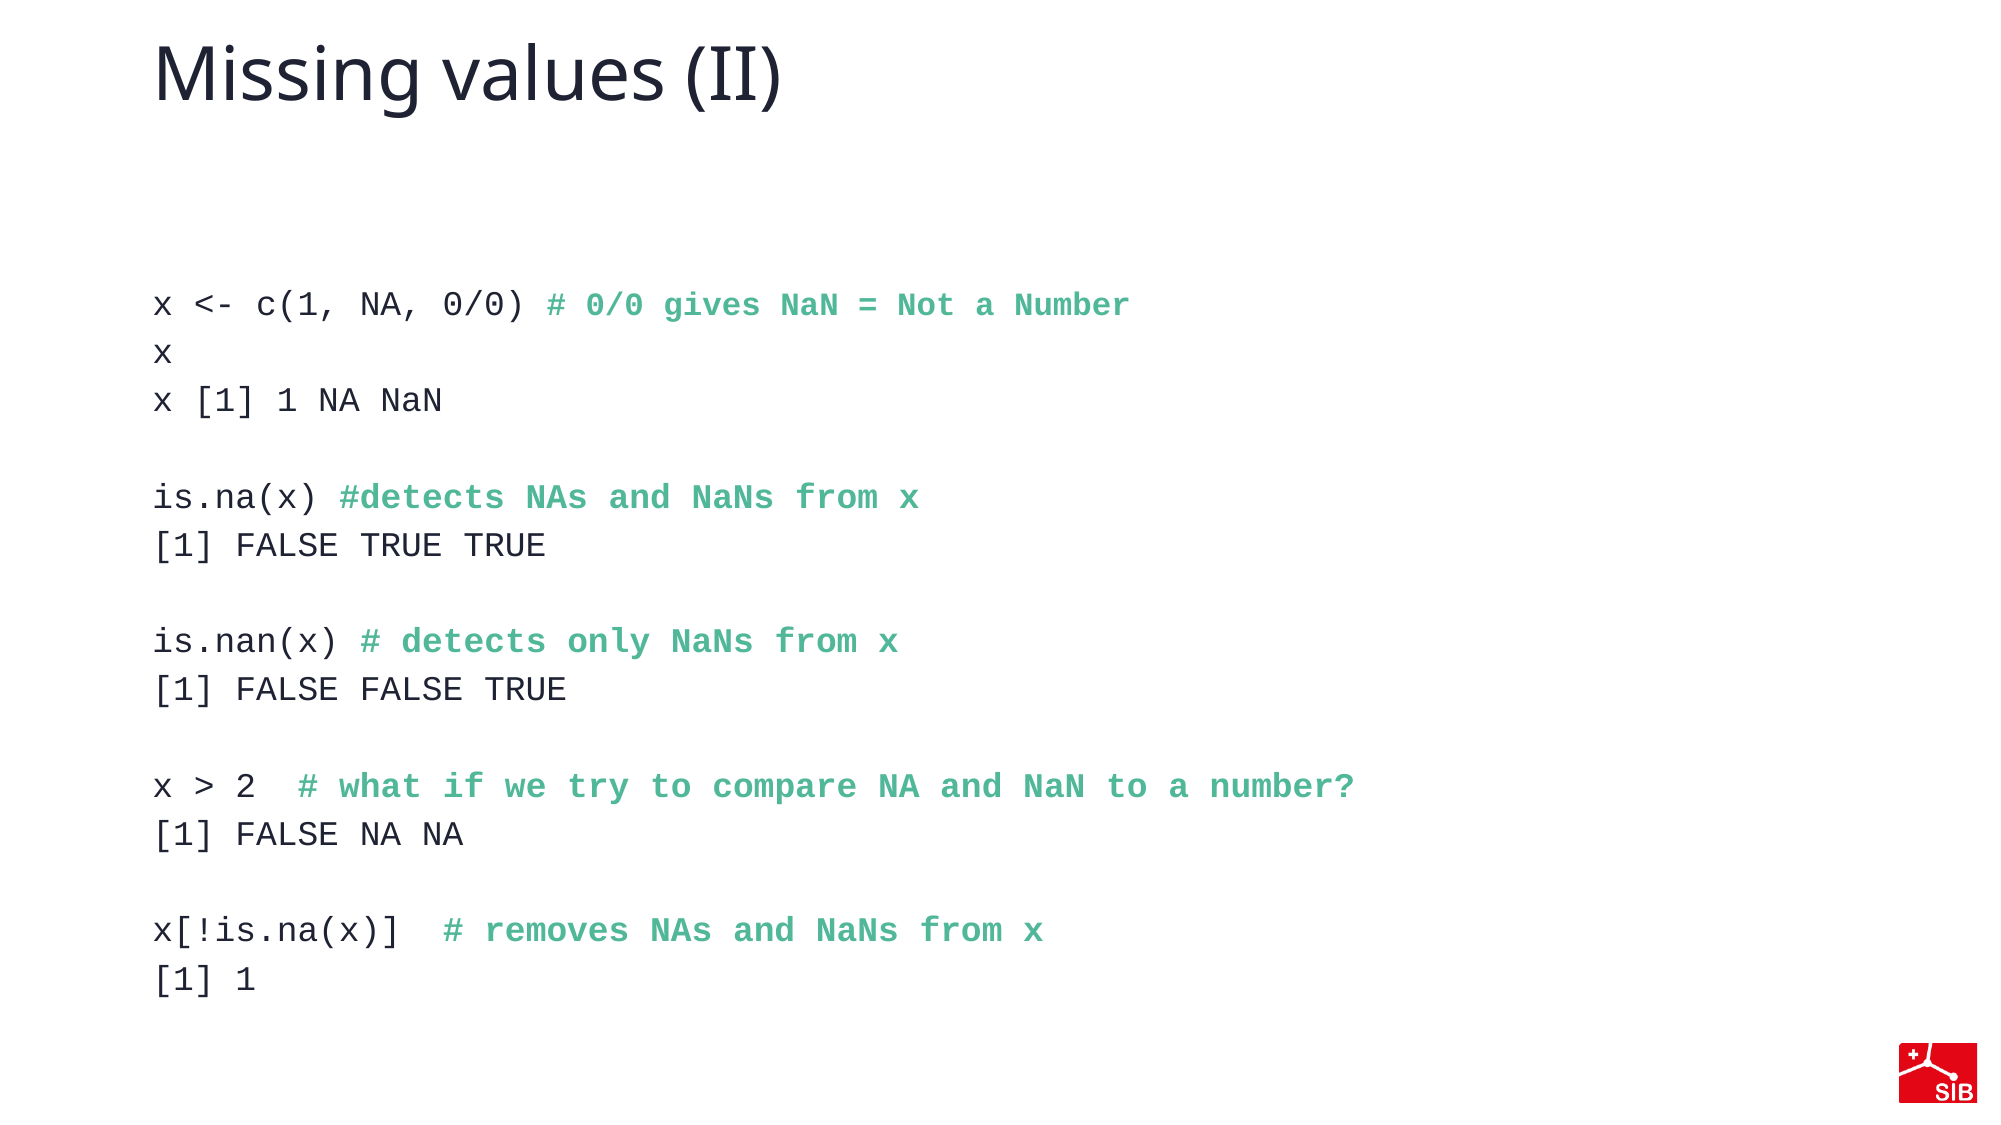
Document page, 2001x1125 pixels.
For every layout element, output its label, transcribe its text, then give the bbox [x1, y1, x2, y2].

title Missing values (II) [137, 42, 1863, 117]
list x <- c(1, NA, 0/0) # 0/0 gives NaN = Not a Number x x [1] 1 NA NaN is.na(x) #detects NAs and NaNs from x [1] FALSE TRUE TRUE is.nan(x) # detects only NaNs from x [1] FALSE FALSE TRUE x > 2 # what if we try to compare NA and NaN to a number? [1] FALSE NA NA x[!is.na(x)] # removes NAs and NaNs from x [1] 1 [137, 273, 1863, 1013]
